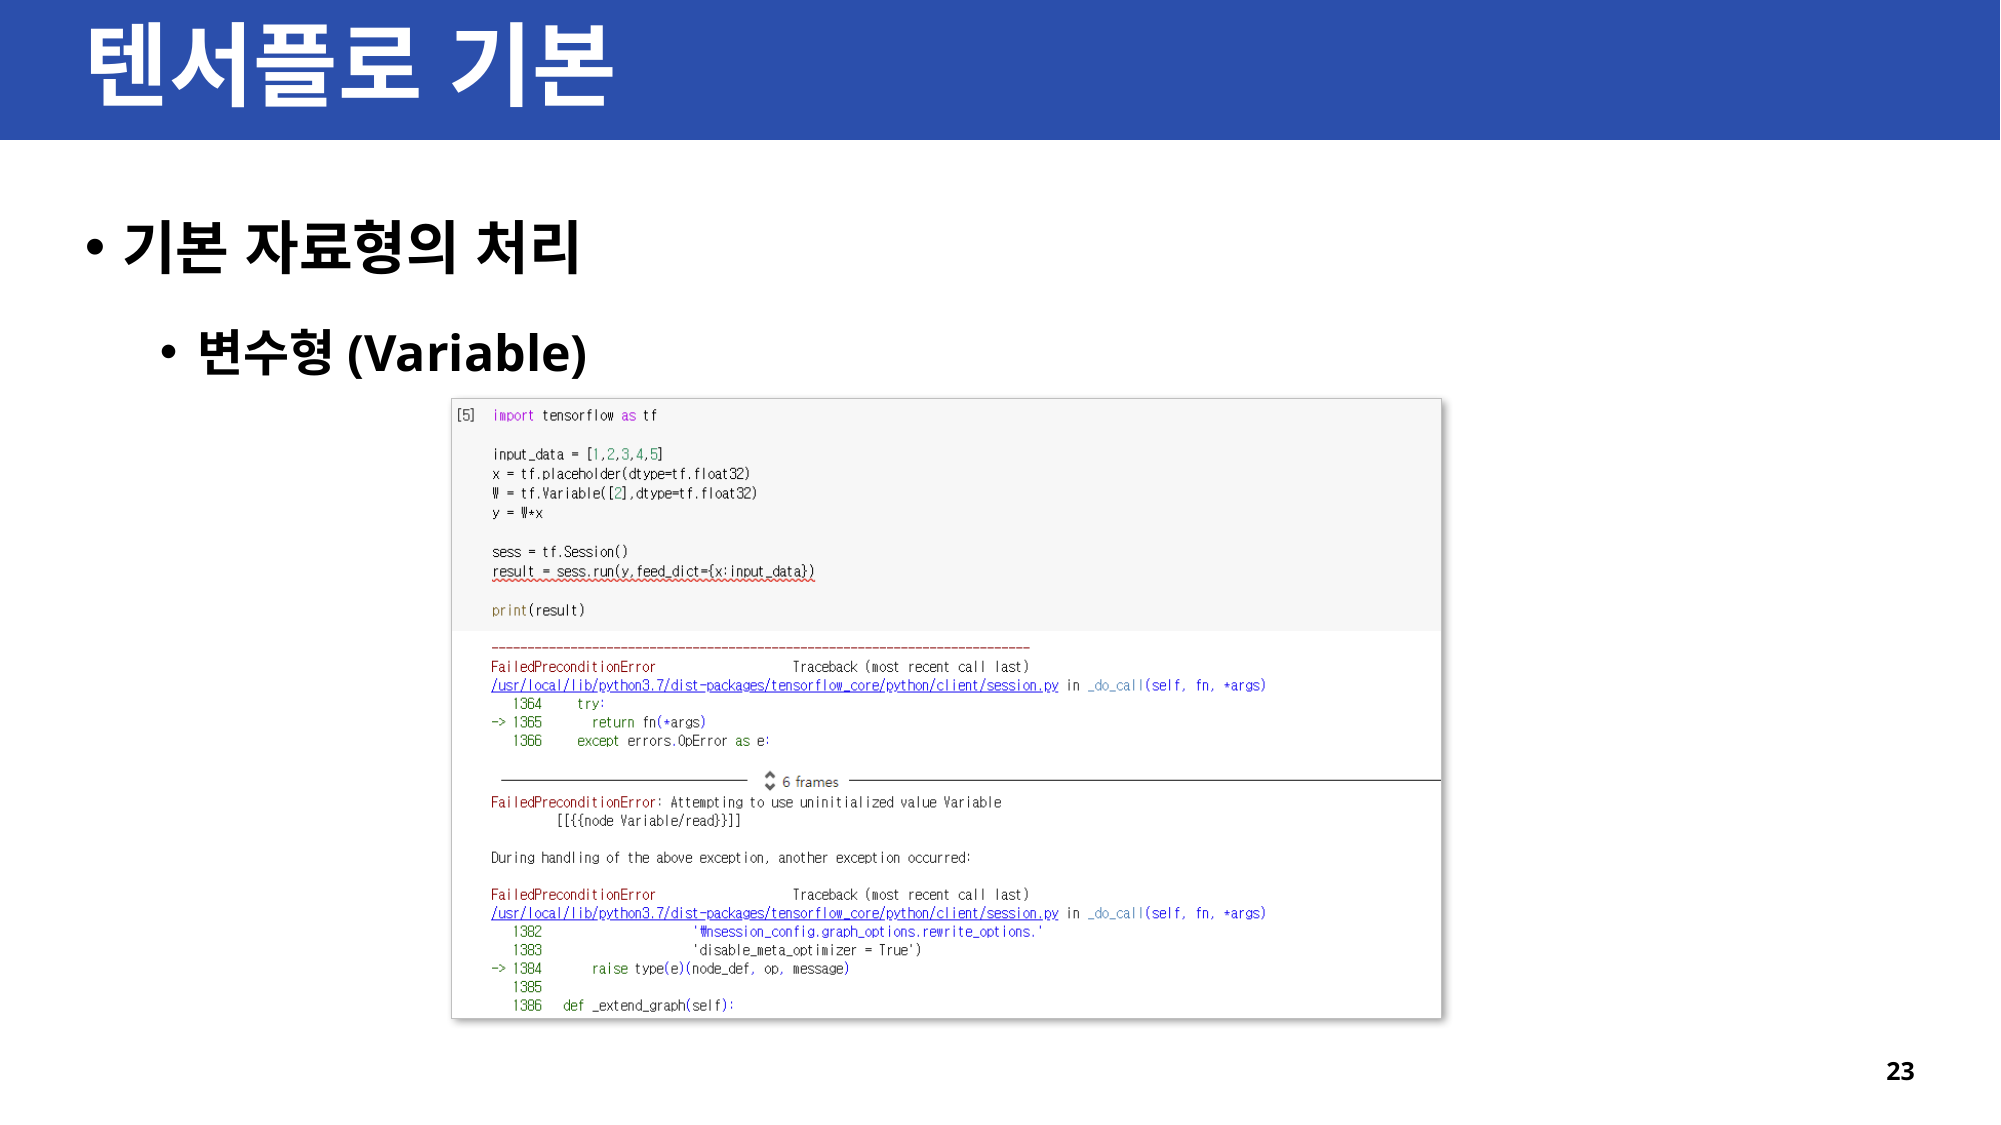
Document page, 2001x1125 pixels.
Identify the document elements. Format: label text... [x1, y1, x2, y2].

title 텐서플로 기본 [69, 7, 1823, 133]
picture [451, 398, 1442, 1019]
list 기본 자료형의 처리 변수형(Variable) [69, 168, 1930, 1019]
slide_number 23 [1412, 1042, 1930, 1103]
